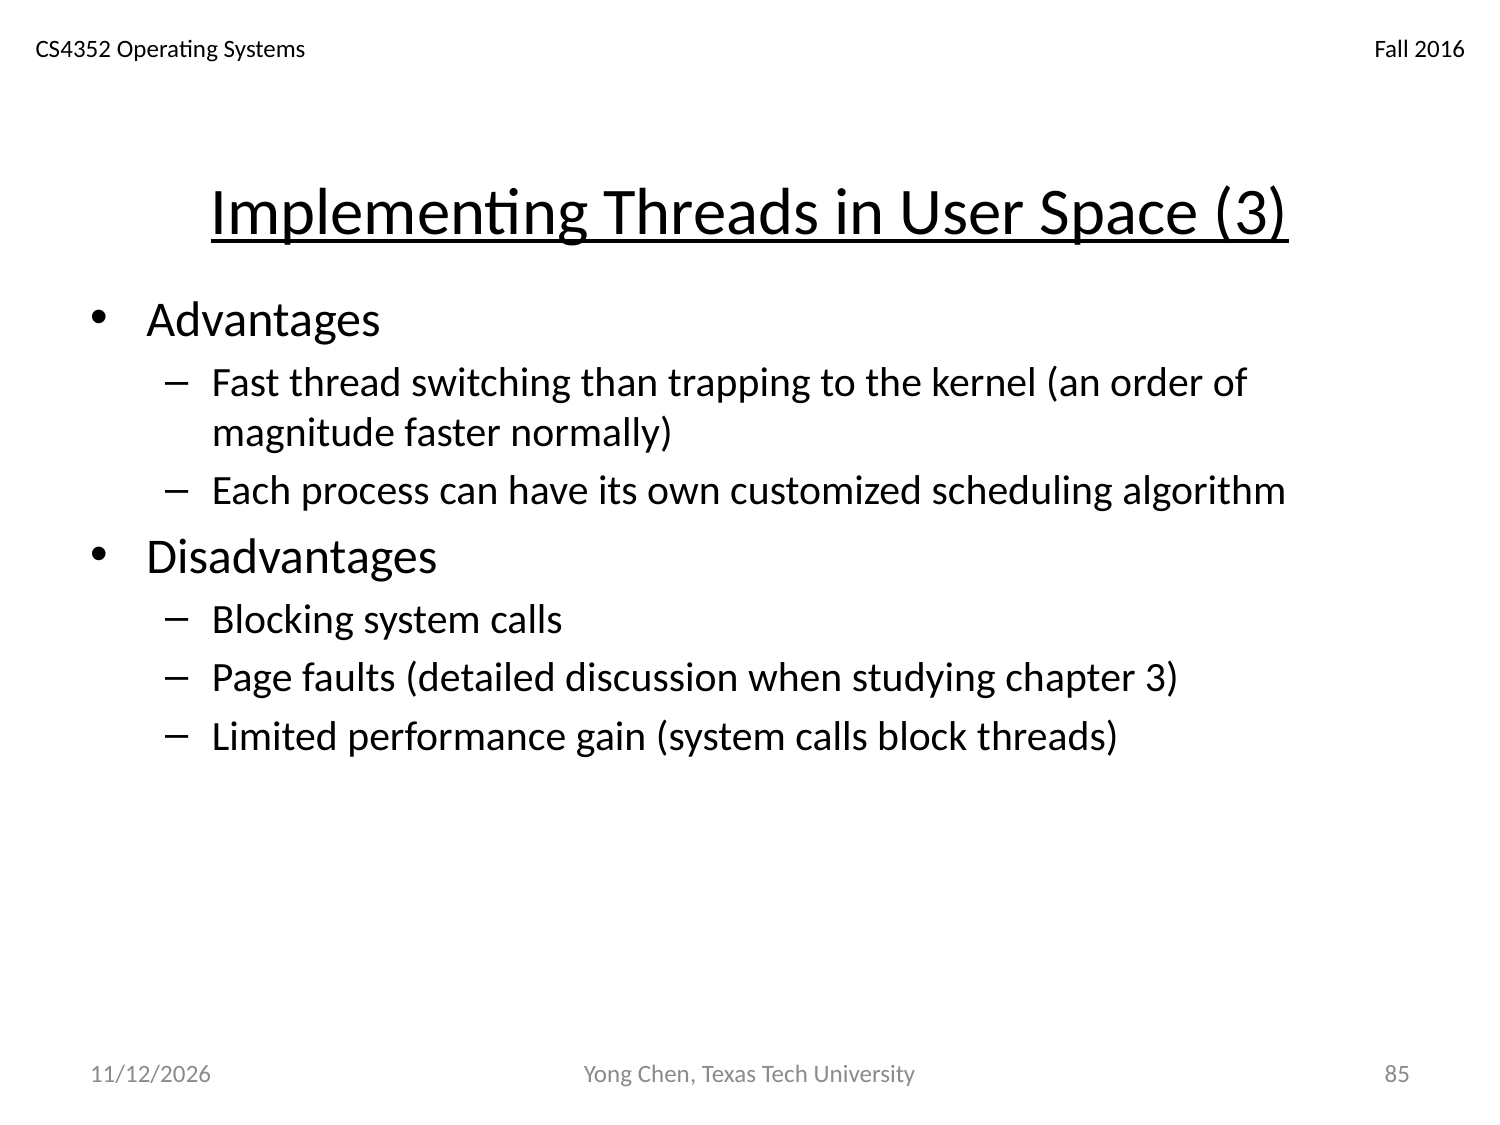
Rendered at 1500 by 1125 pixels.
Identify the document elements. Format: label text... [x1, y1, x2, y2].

footer Yong Chen, Texas Tech University [512, 1042, 988, 1103]
slide_number 85 [1074, 1042, 1425, 1103]
title Implementing Threads in User Space (3) [75, 160, 1425, 263]
list Advantages Fast thread switching than trapping to the kernel (an order of magnitude faster normally) Each process can have its own customized scheduling algorithm Disadvantages Blocking system calls Page faults (detailed discussion when studying chapter 3) Limited performance gain (system calls block threads) [75, 279, 1425, 1029]
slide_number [75, 1042, 425, 1103]
